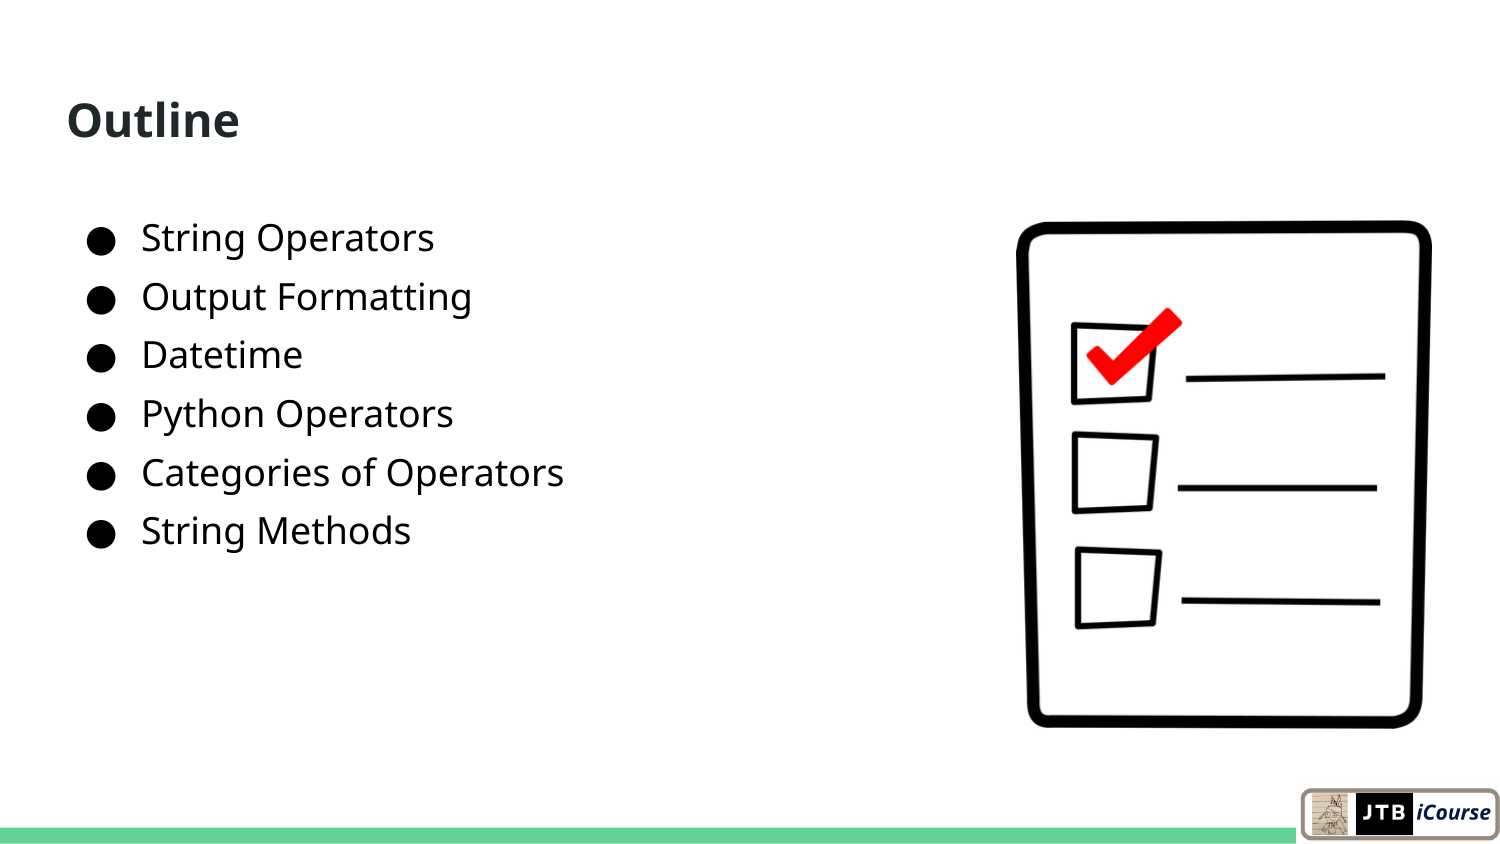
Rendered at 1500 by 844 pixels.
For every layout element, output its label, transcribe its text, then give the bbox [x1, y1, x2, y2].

picture [1016, 220, 1432, 730]
title Outline [51, 72, 1449, 167]
list String Operators Output Formatting Datetime Python Operators Categories of Operators String Methods [51, 189, 1449, 750]
picture [1296, 782, 1500, 844]
